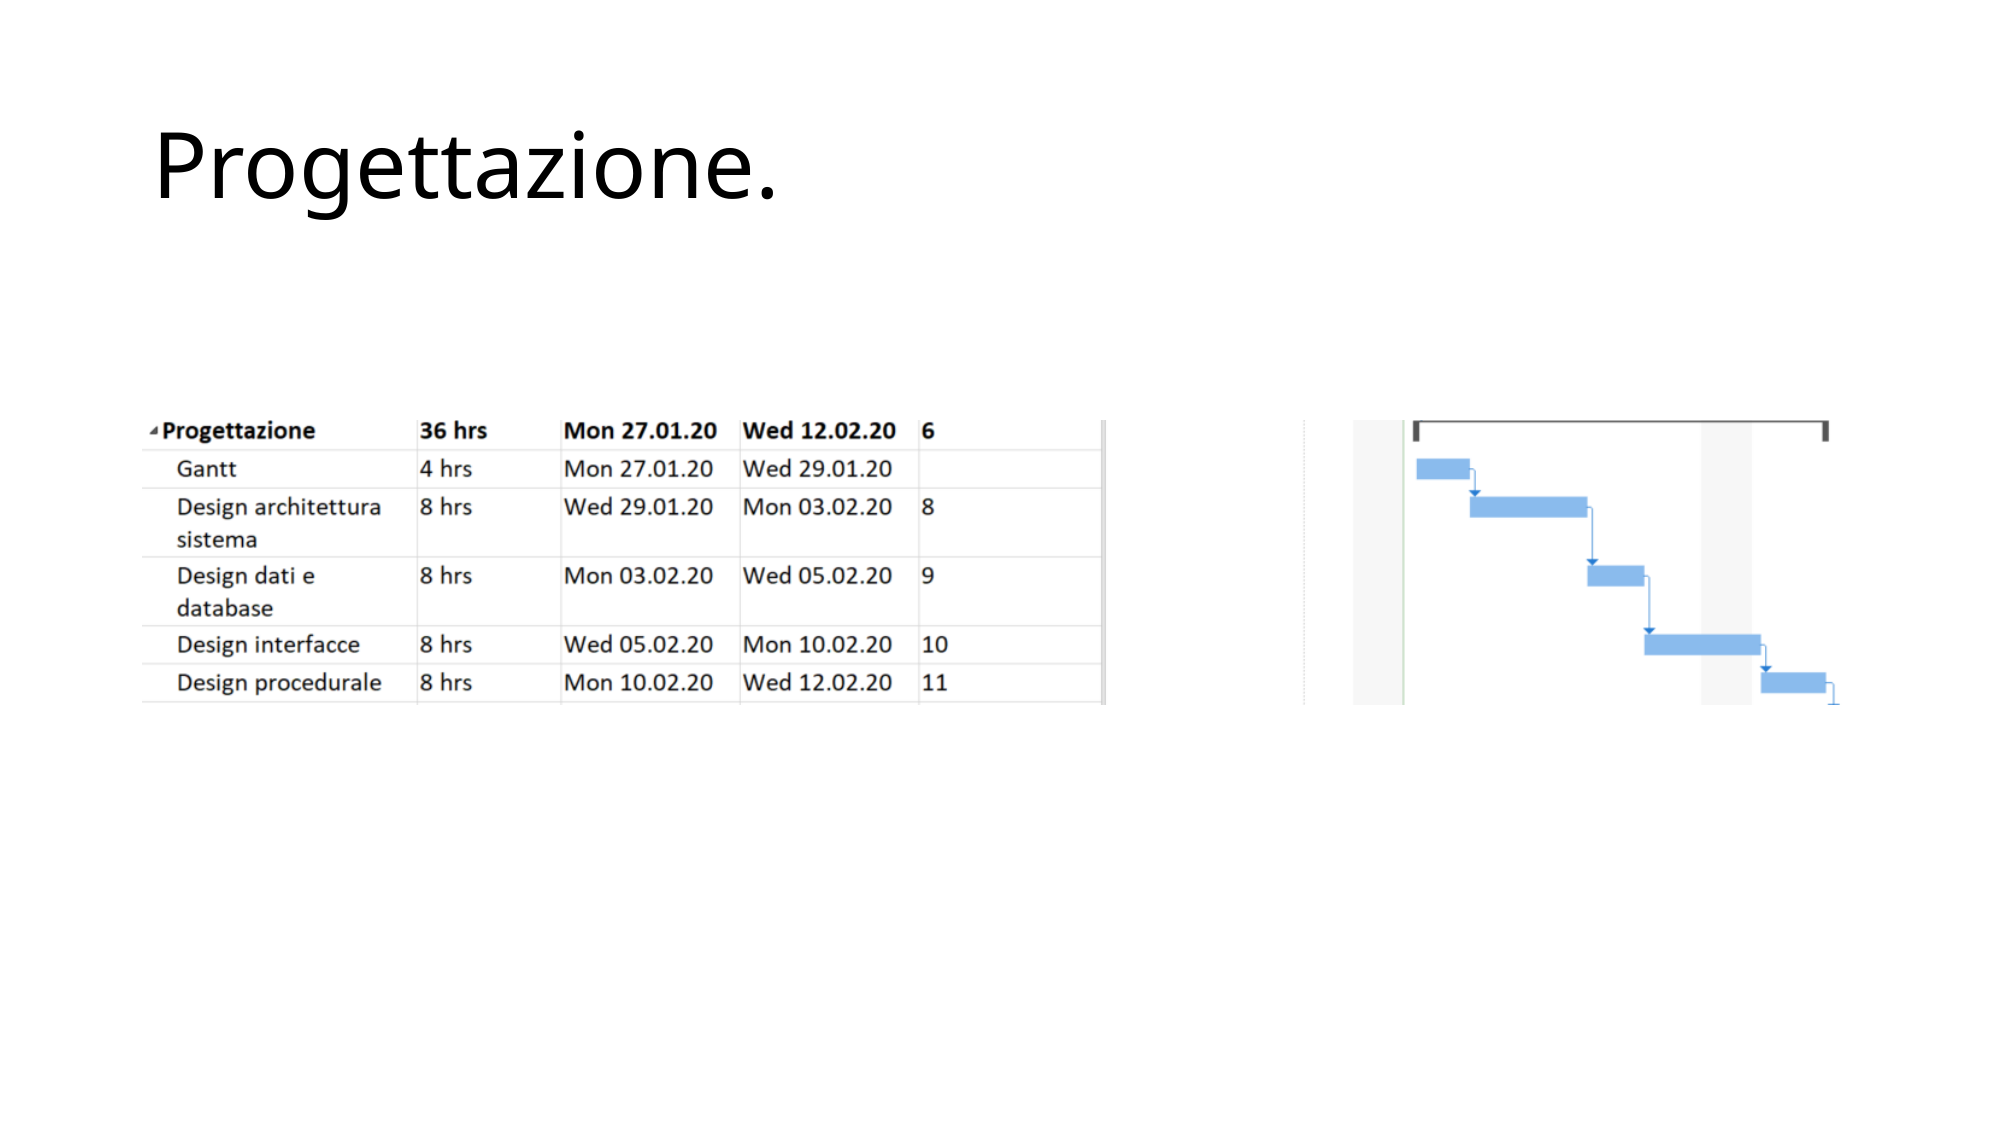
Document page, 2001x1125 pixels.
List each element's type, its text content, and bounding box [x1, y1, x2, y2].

picture [142, 420, 1858, 705]
title Progettazione. [137, 59, 1863, 278]
